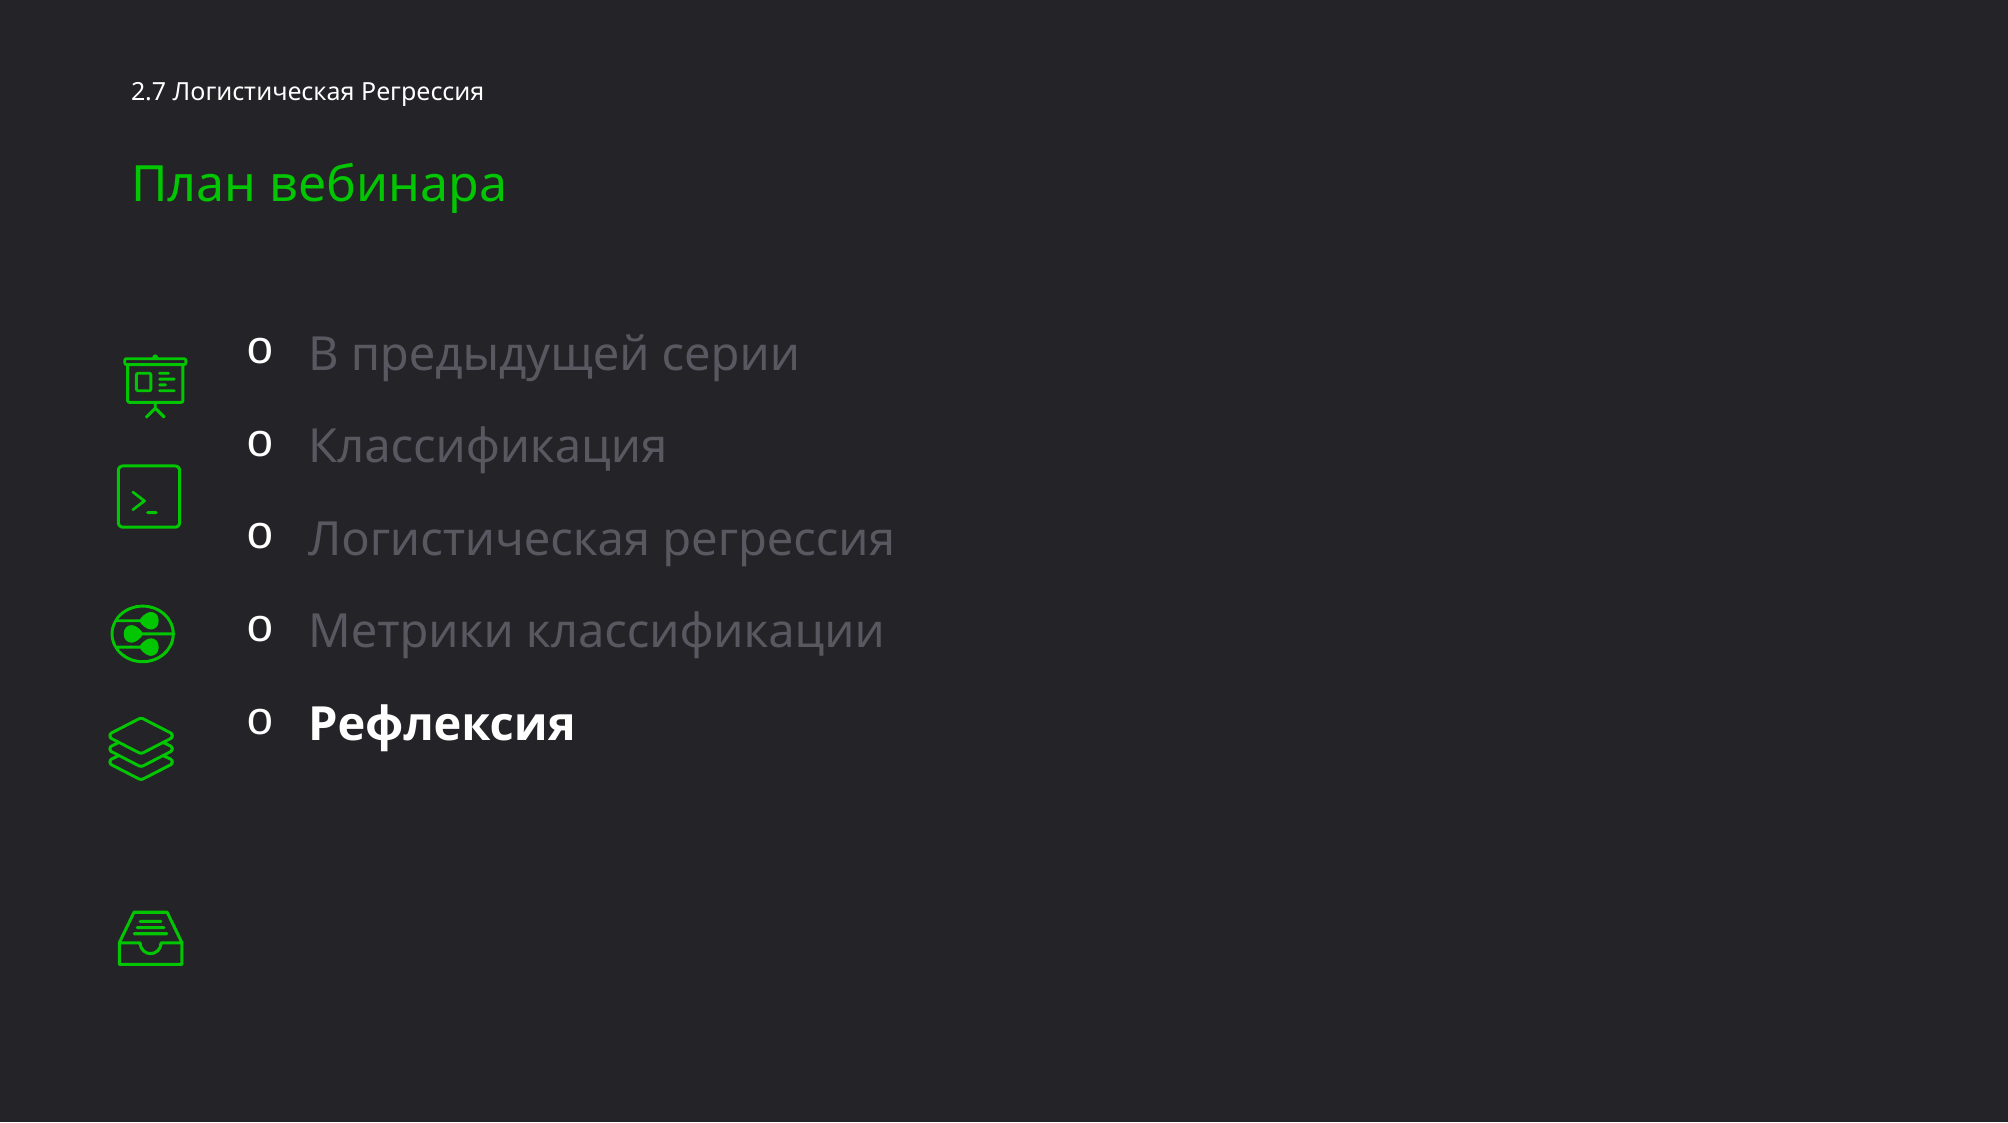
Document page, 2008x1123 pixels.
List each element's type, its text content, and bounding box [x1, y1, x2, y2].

text_box [117, 910, 184, 966]
text_box В предыдущей серии Классификация Логистическая регрессия Метрики классификации Рефлексия [229, 314, 1728, 1088]
text_box [123, 354, 188, 419]
text_box План вебинара [131, 133, 1004, 281]
text_box [108, 716, 174, 781]
text_box [110, 604, 175, 664]
text_box [116, 464, 182, 529]
text_box 2.7 Логистическая Регрессия [131, 55, 1150, 133]
